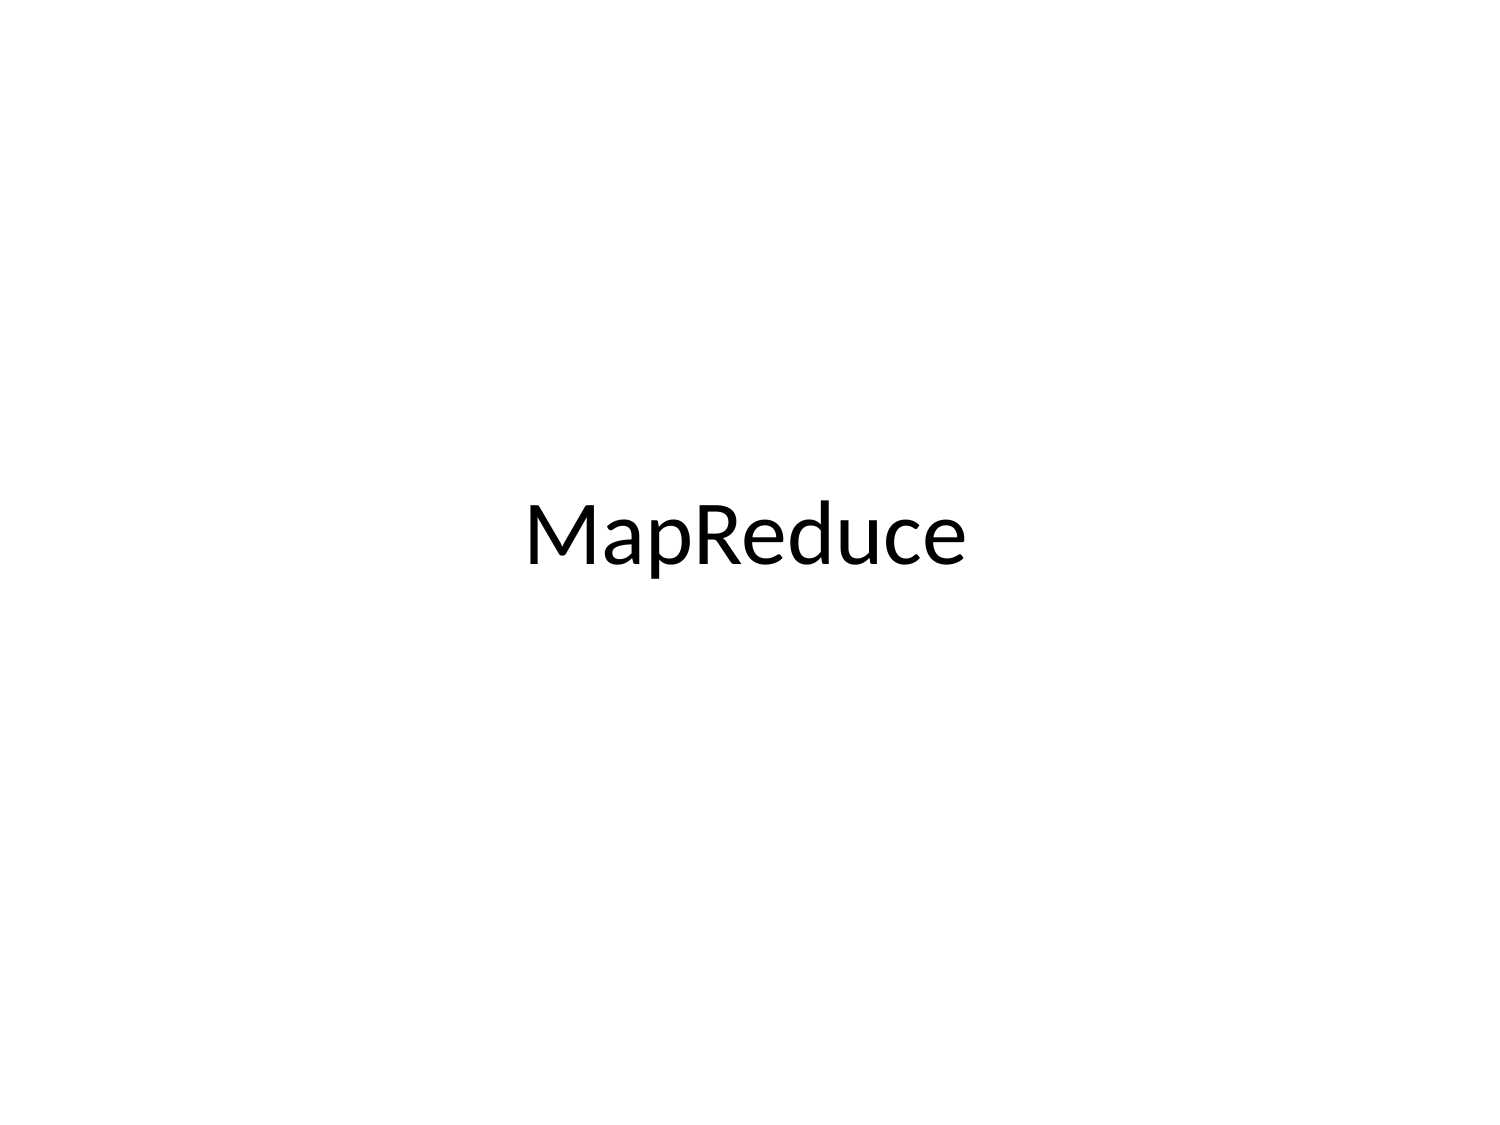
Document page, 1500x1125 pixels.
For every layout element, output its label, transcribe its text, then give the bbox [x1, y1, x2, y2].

title MapReduce [45, 433, 1447, 622]
